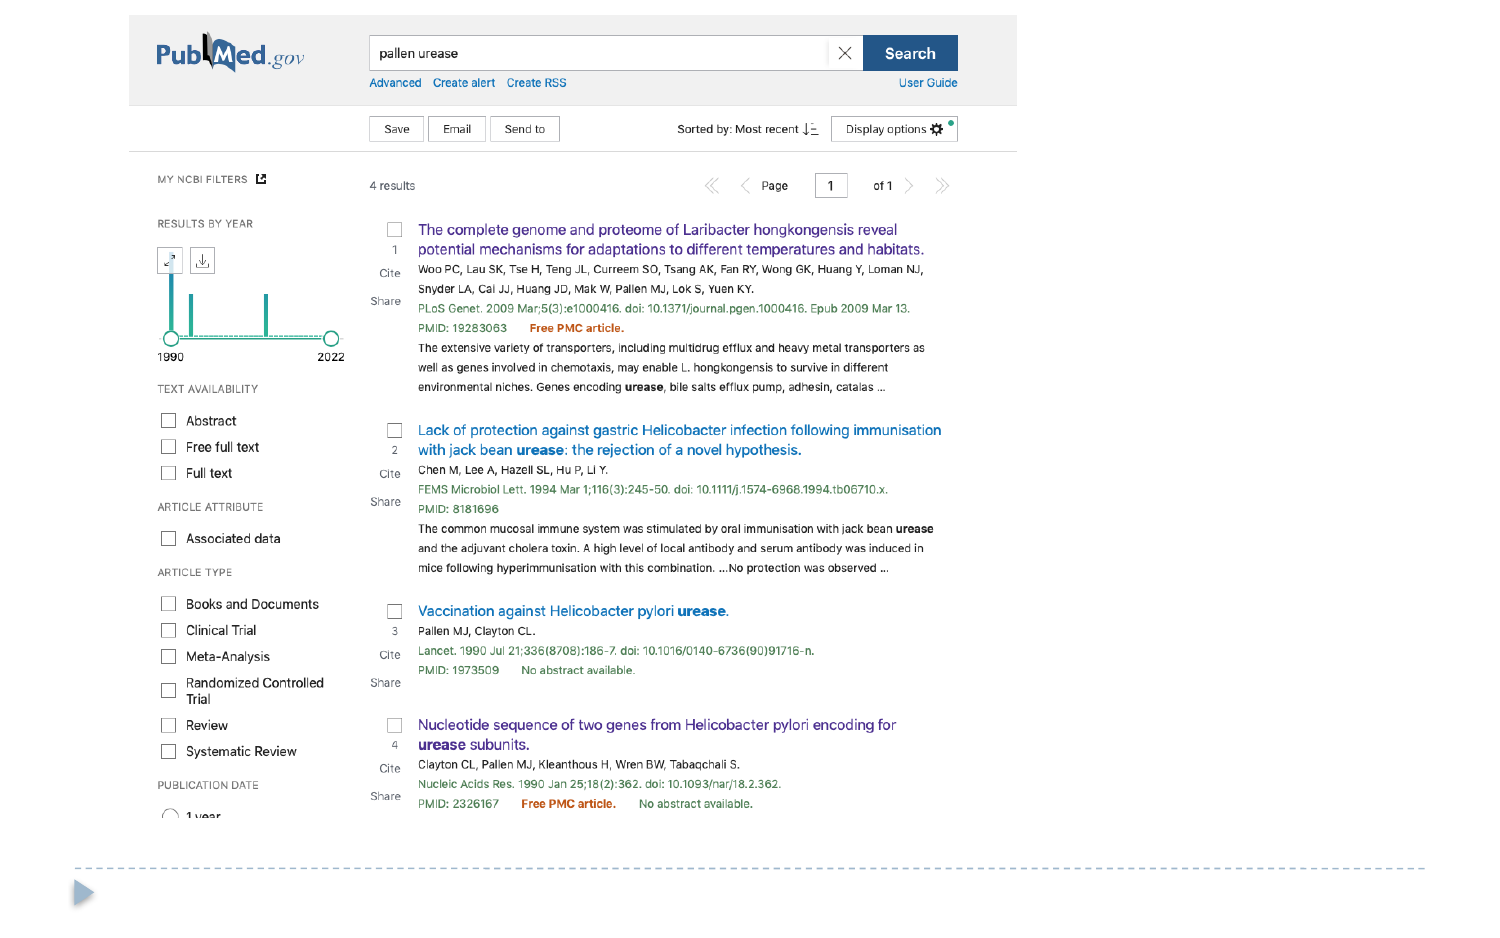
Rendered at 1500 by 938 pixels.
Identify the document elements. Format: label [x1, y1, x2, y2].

picture [128, 15, 1018, 818]
